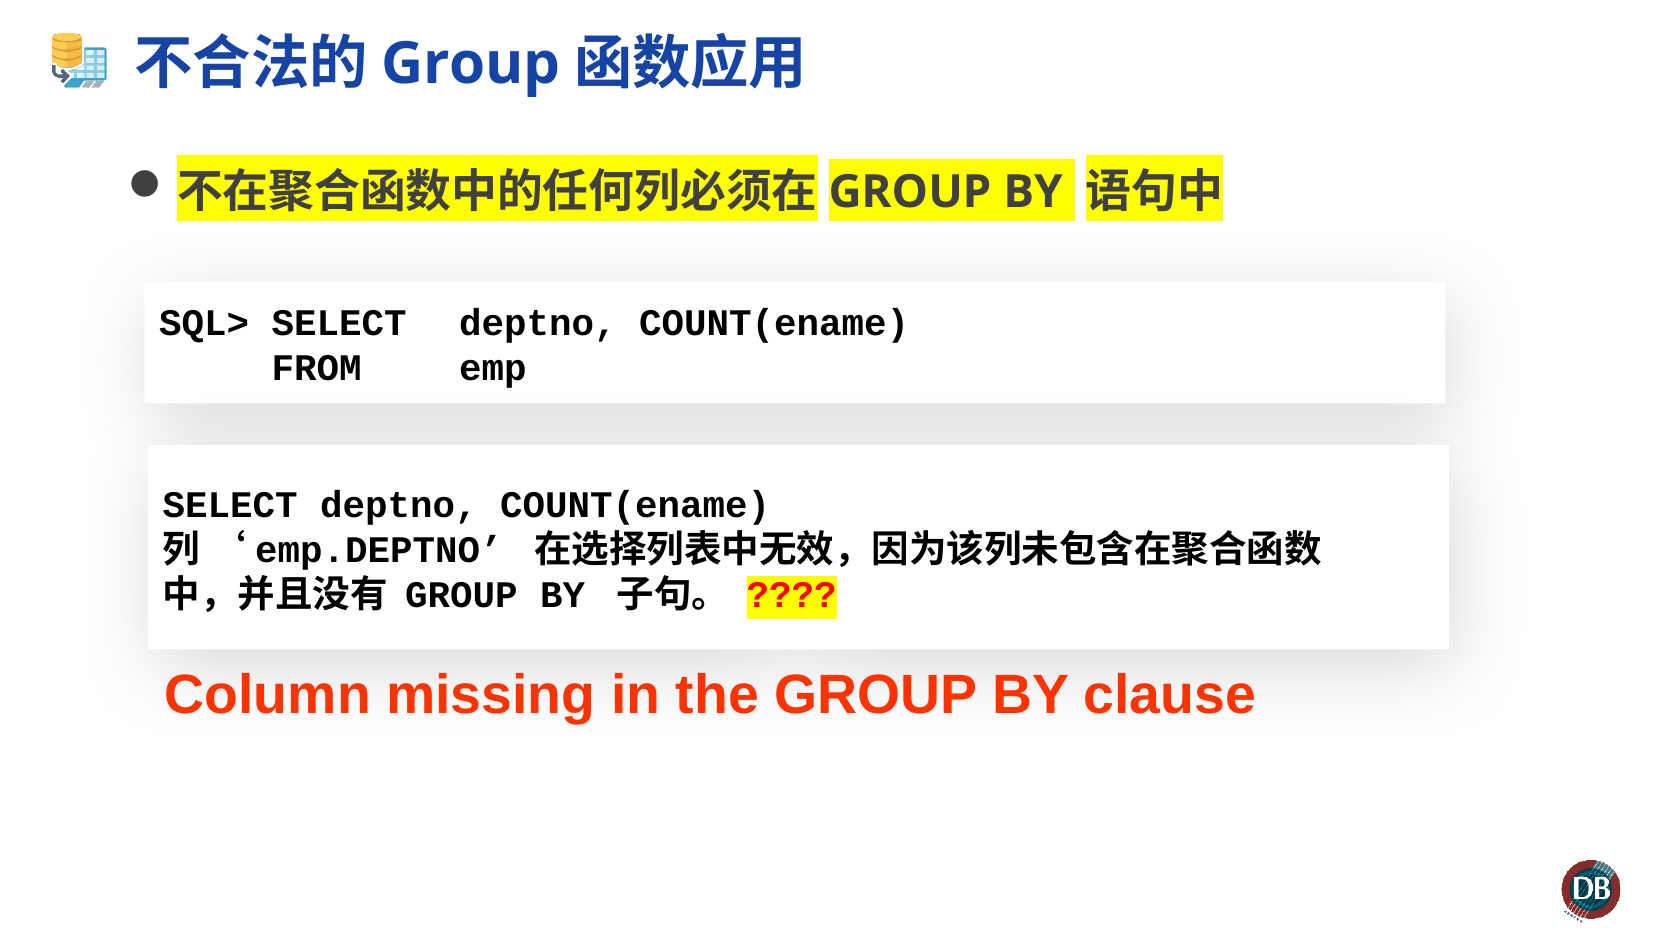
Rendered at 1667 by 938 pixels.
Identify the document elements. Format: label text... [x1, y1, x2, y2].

text_box Column missing in the GROUP BY clause [147, 649, 1401, 733]
text_box SQL> SELECT deptno, COUNT(ename) FROM emp [142, 280, 1447, 406]
list 不在聚合函数中的任何列必须在GROUP BY 语句中 [112, 138, 1590, 260]
picture [1557, 858, 1623, 924]
picture [49, 30, 109, 90]
text_box SELECT deptno, COUNT(ename) 列 ‘emp.DEPTNO’ 在选择列表中无效，因为该列未包含在聚合函数 中，并且没有 GROUP BY 子句。 ???? [146, 443, 1451, 651]
title 不合法的Group函数应用 [118, 17, 1590, 103]
